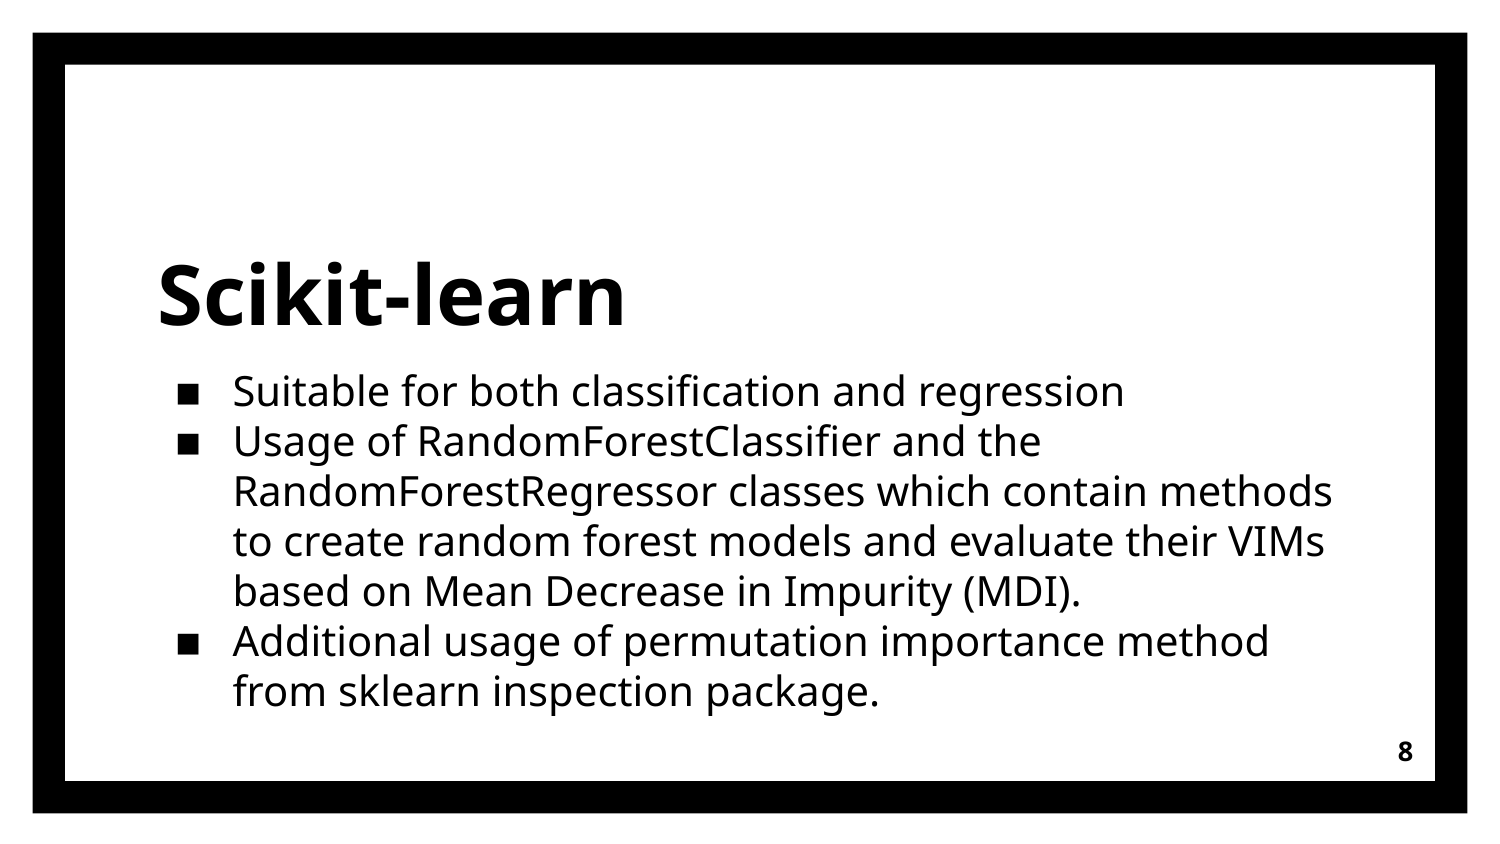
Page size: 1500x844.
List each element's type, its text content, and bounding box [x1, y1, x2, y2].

list Suitable for both classification and regression Usage of RandomForestClassifier and the RandomForestRegressor classes which contain methods to create random forest models and evaluate their VIMs based on Mean Decrease in Impurity (MDI). Additional usage of permutation importance method from sklearn inspection package. [142, 349, 1358, 679]
title Scikit-learn [142, 133, 1107, 349]
slide_number ‹#› [1338, 720, 1429, 786]
